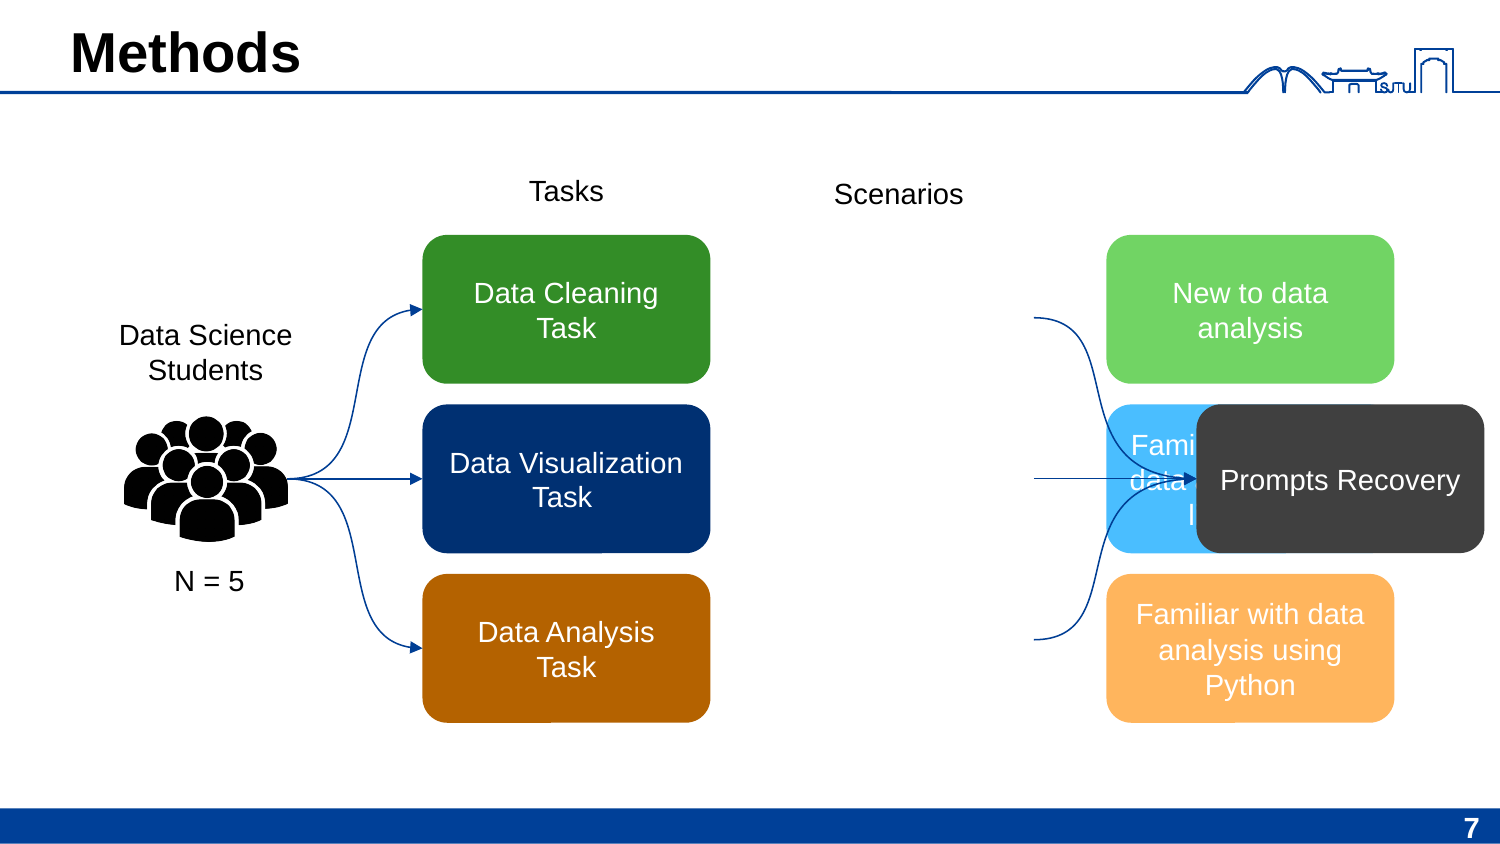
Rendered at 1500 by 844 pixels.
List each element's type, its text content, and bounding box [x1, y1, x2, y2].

text_box N = 5 [159, 569, 282, 605]
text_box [287, 309, 423, 480]
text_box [287, 486, 423, 649]
picture [123, 396, 287, 561]
text_box Data Analysis Task [420, 571, 713, 725]
text_box Data Science Students [91, 309, 285, 394]
text_box Prompts Recovery [1202, 402, 1487, 556]
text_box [1033, 478, 1197, 640]
text_box Data Visualization Task [427, 402, 713, 556]
text_box Data Cleaning Task [420, 232, 713, 386]
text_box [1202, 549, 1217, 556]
text_box Familiar with data analysis using Python [1104, 571, 1397, 725]
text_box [1033, 317, 1197, 477]
text_box Tasks [469, 164, 664, 215]
slide_number 7 [1153, 809, 1491, 844]
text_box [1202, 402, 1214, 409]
text_box New to data analysis [1104, 232, 1397, 386]
title Methods [59, 16, 1439, 93]
text_box Scenarios [802, 167, 996, 218]
